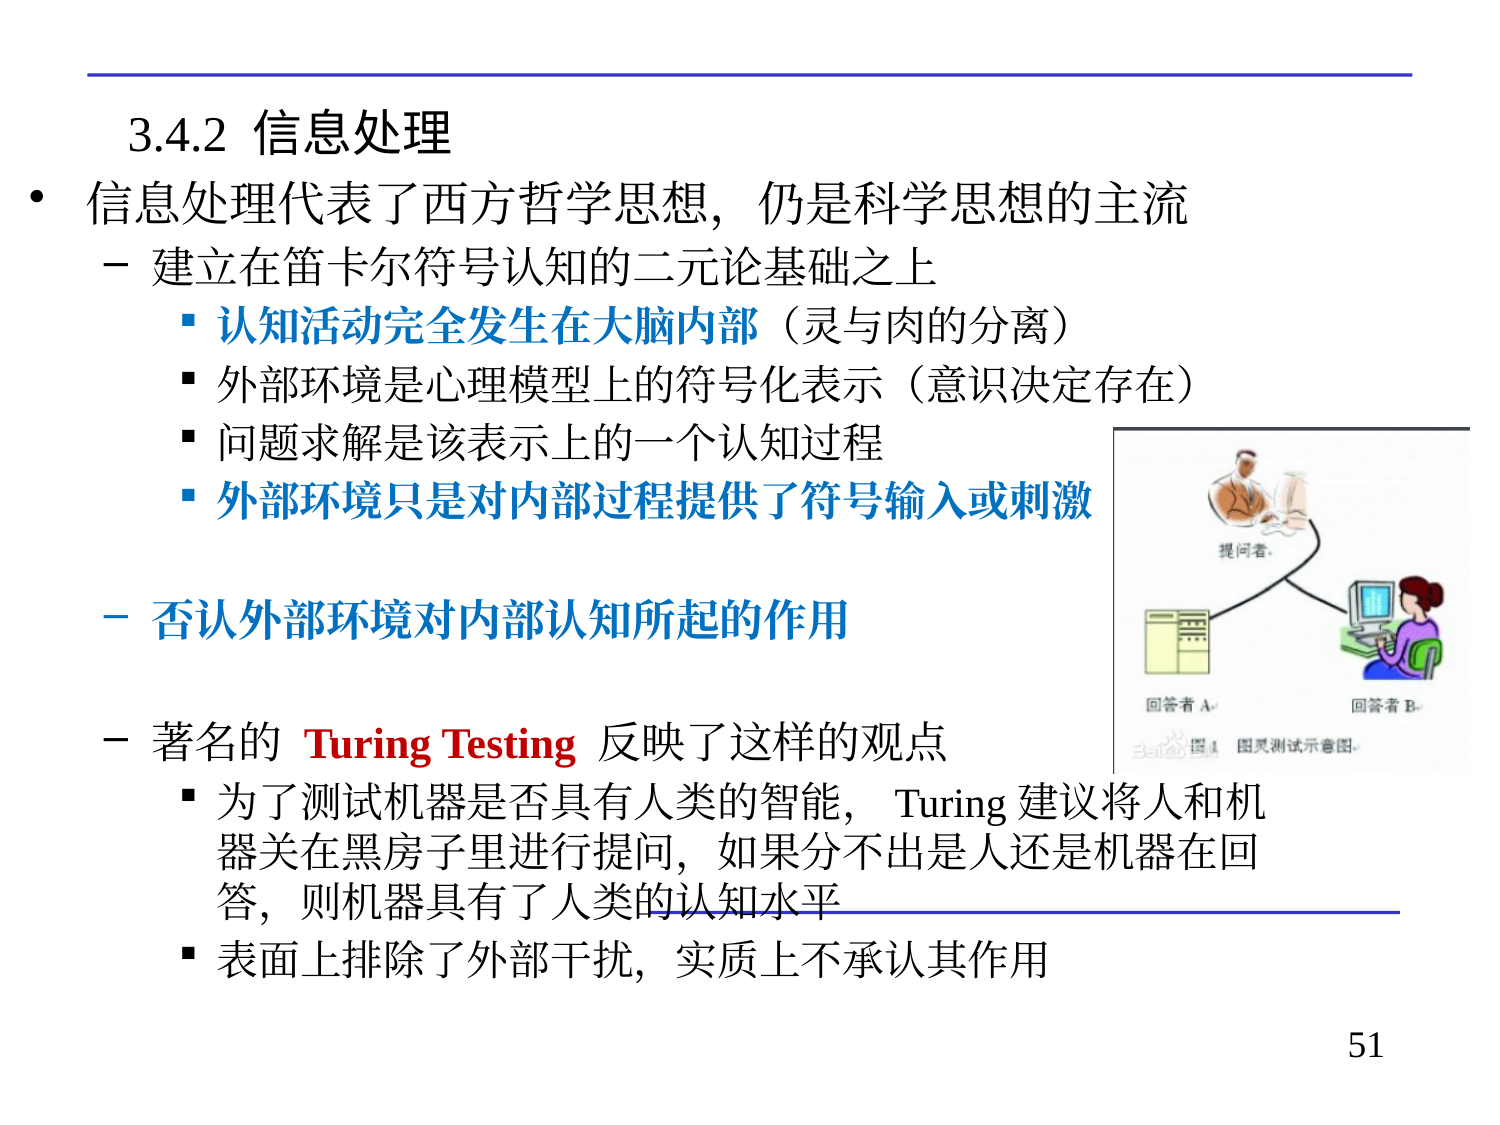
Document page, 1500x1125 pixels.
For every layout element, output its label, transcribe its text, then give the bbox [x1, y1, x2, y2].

slide_number 51 [1087, 1012, 1401, 1088]
list 信息处理代表了西方哲学思想，仍是科学思想的主流 建立在笛卡尔符号认知的二元论基础之上 认知活动完全发生在大脑内部（灵与肉的分离） 外部环境是心理模型上的符号化表示（意识决定存在） 问题求解是该表示上的一个认知过程 外部环境只是对内部过程提供了符号输入或刺激 否认外部环境对内部认知所起的作用 著名的 Turing Testing 反映了这样的观点 为了测试机器是否具有人类的智能，Turing建议将人和机器关在黑房子里进行提问，如果分不出是人还是机器在回答，则机器具有了人类的认知水平 表面上排除了外部干扰，实质上不承认其作用 [14, 165, 1289, 891]
title 3.4.2 信息处理 [112, 87, 1388, 175]
picture [1113, 426, 1470, 774]
